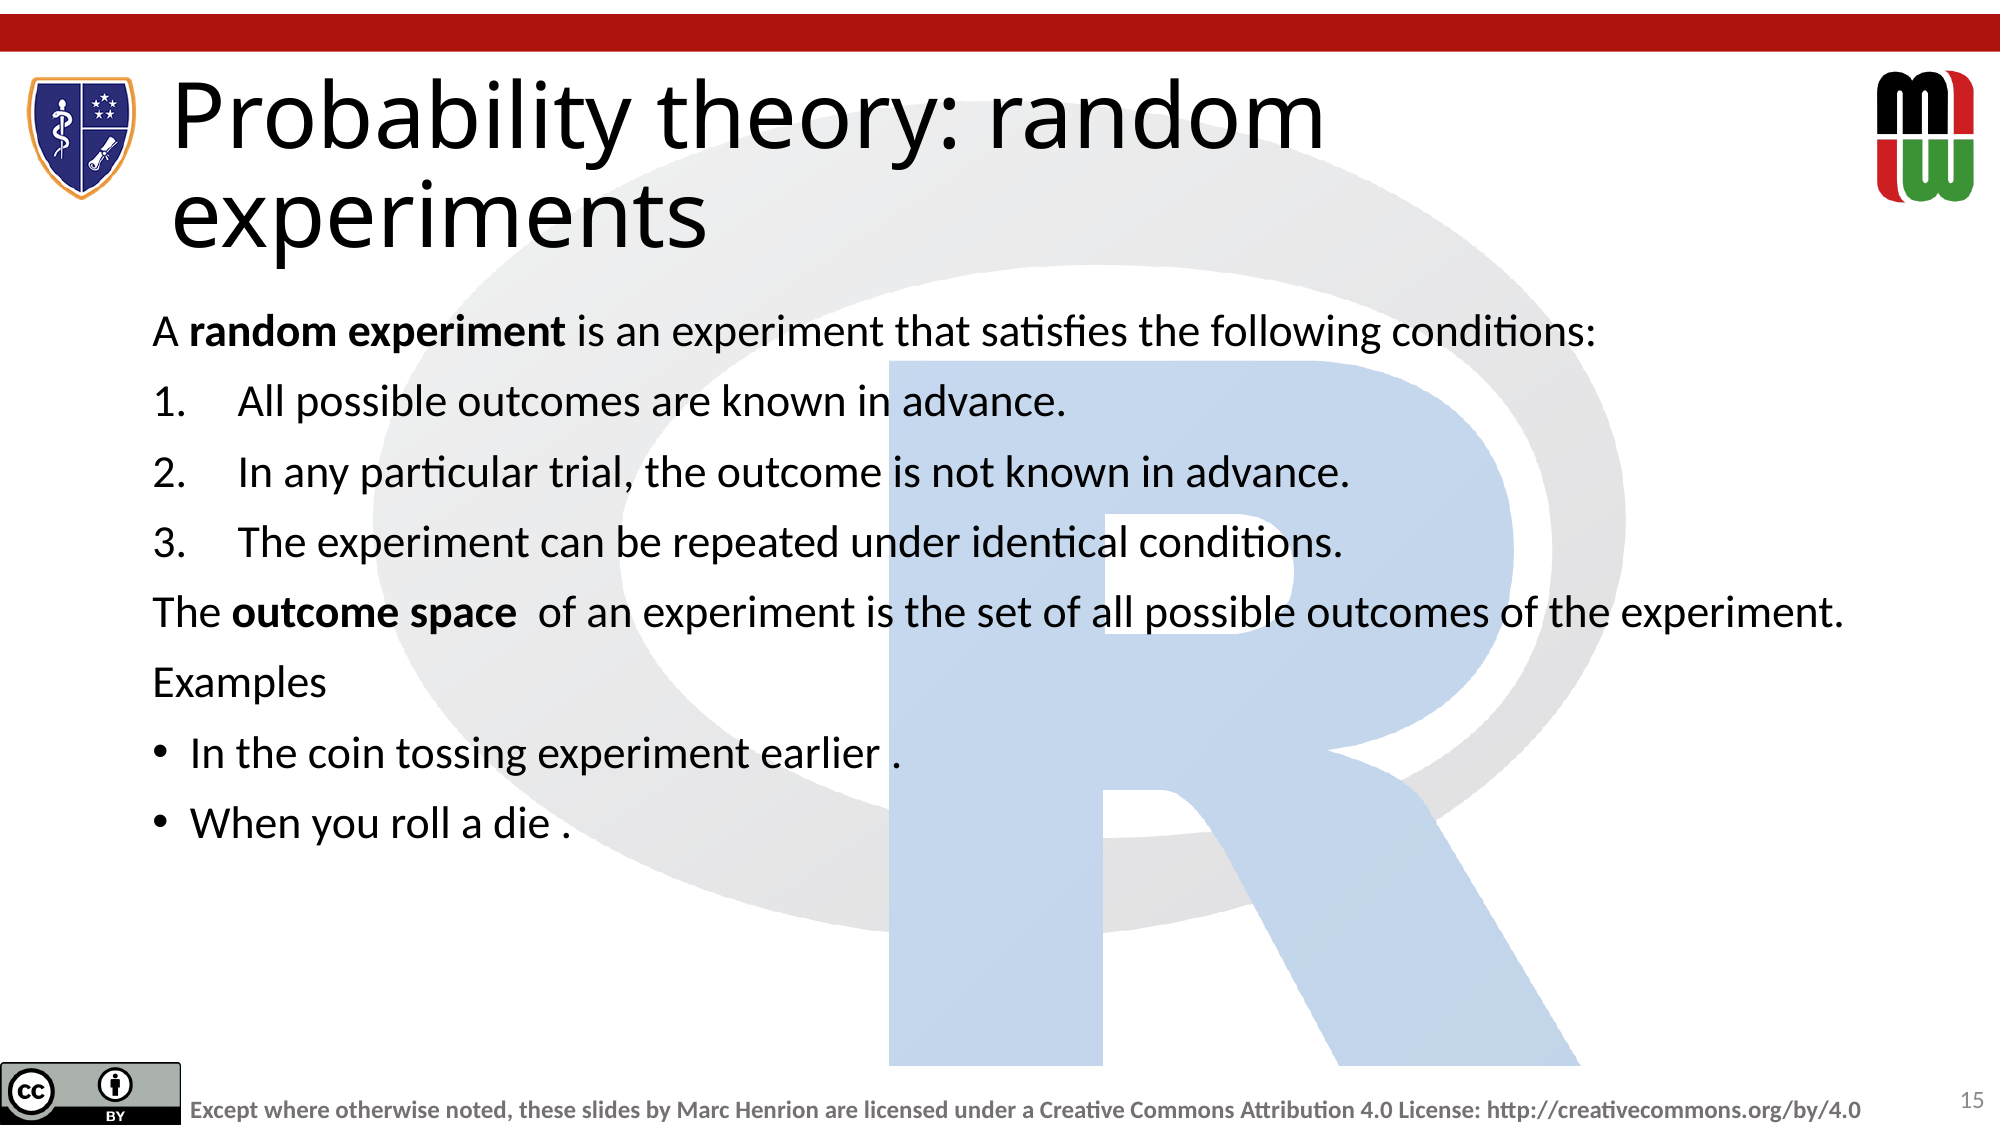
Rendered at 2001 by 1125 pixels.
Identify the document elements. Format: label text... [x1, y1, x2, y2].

title Probability theory: random experiments [155, 59, 1851, 278]
picture [0, 53, 161, 215]
list A random experiment is an experiment that satisfies the following conditions: All possible outcomes are known in advance. In any particular trial, the outcome is not known in advance. The experiment can be repeated under identical conditions. The outcome space of an experiment is the set of all possible outcomes of the experiment. Examples In the coin tossing experiment earlier . When you roll a die . [137, 299, 1863, 1066]
slide_number 15 [1550, 1073, 2000, 1125]
picture [0, 1062, 181, 1125]
